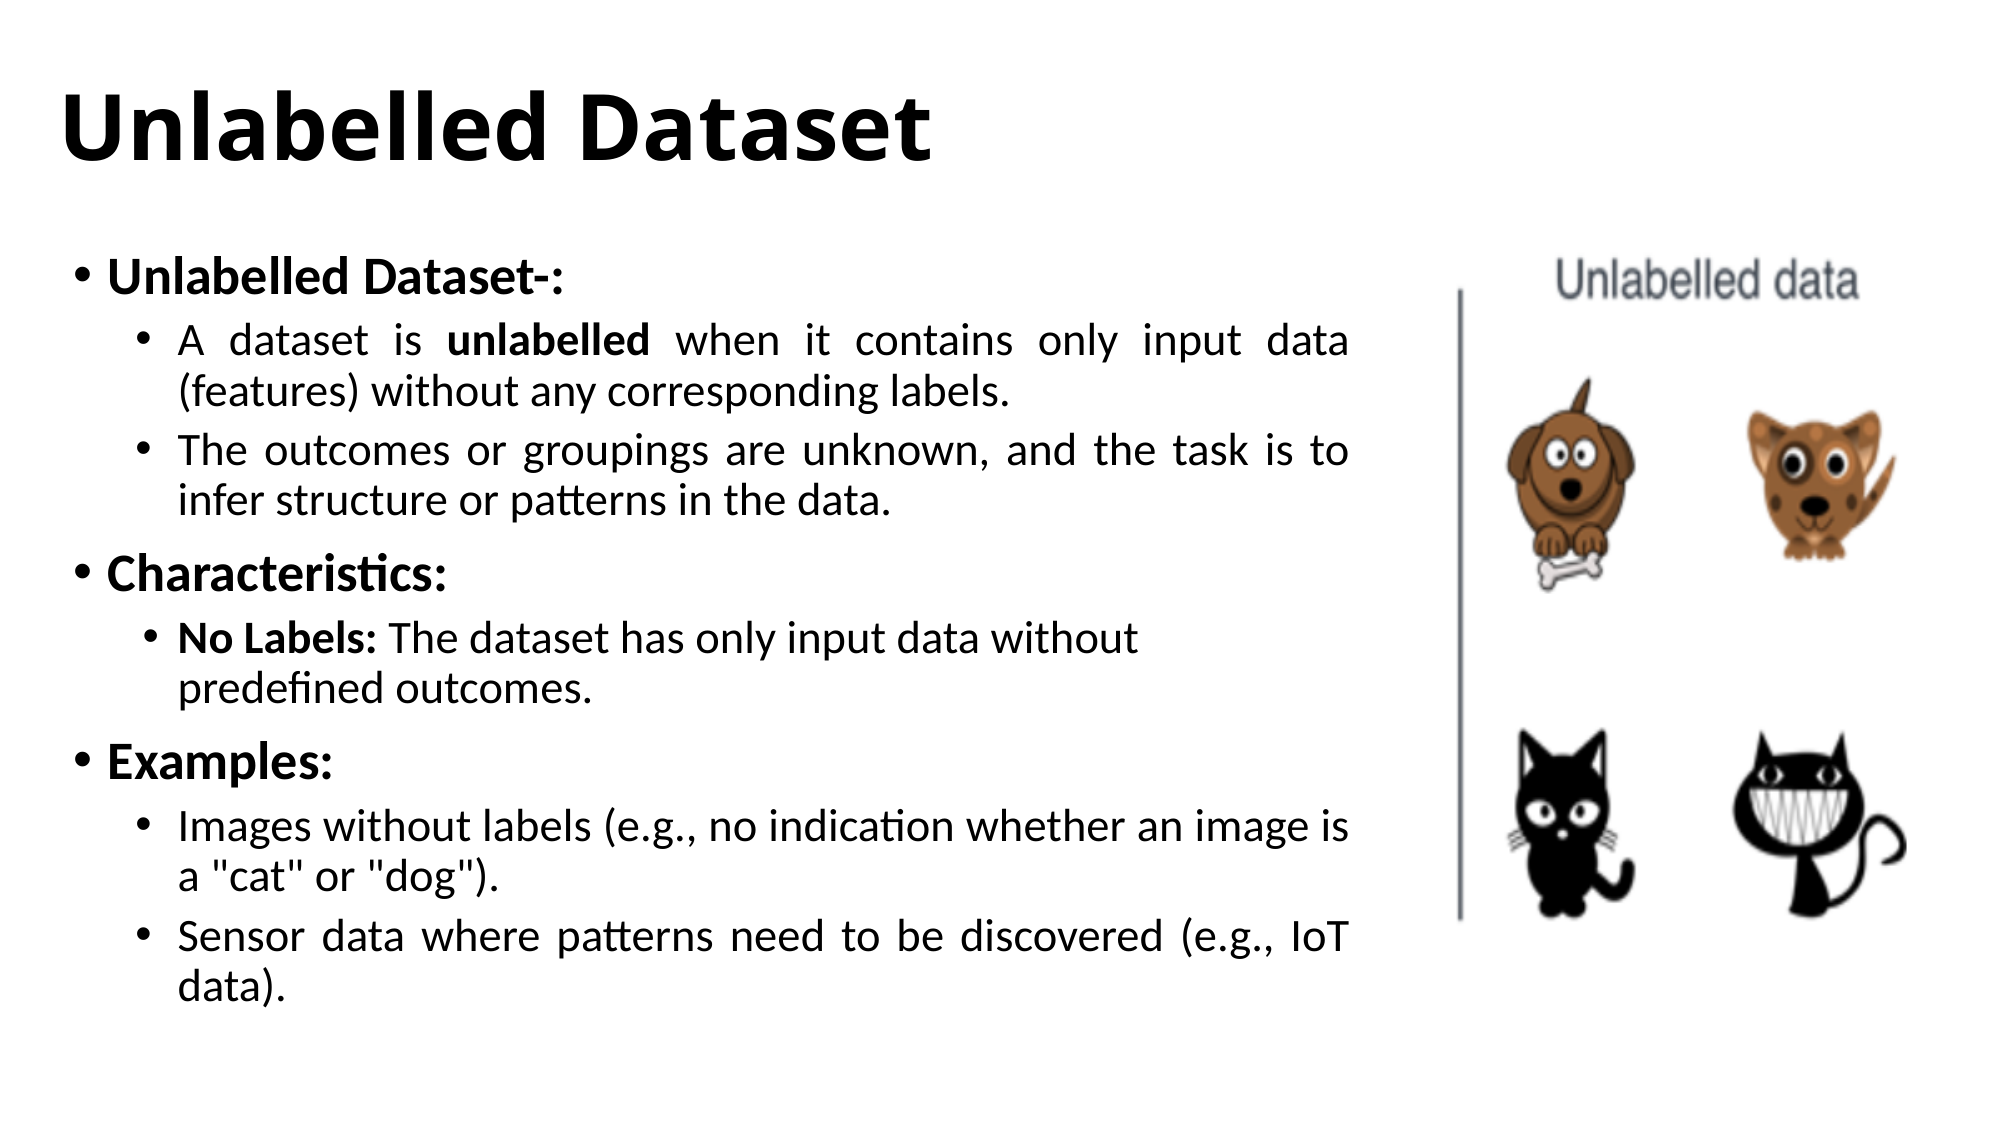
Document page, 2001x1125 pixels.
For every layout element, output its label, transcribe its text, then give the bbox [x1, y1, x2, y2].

title Unlabelled Dataset [43, 22, 1768, 240]
list Unlabelled Dataset-: A dataset is unlabelled when it contains only input data (features) without any corresponding labels. The outcomes or groupings are unknown, and the task is to infer structure or patterns in the data. Characteristics: No Labels: The dataset has only input data without predefined outcomes. Examples: Images without labels (e.g., no indication whether an image is a "cat" or "dog"). Sensor data where patterns need to be discovered (e.g., IoT data). [58, 240, 1366, 1022]
picture [1425, 186, 1970, 1002]
